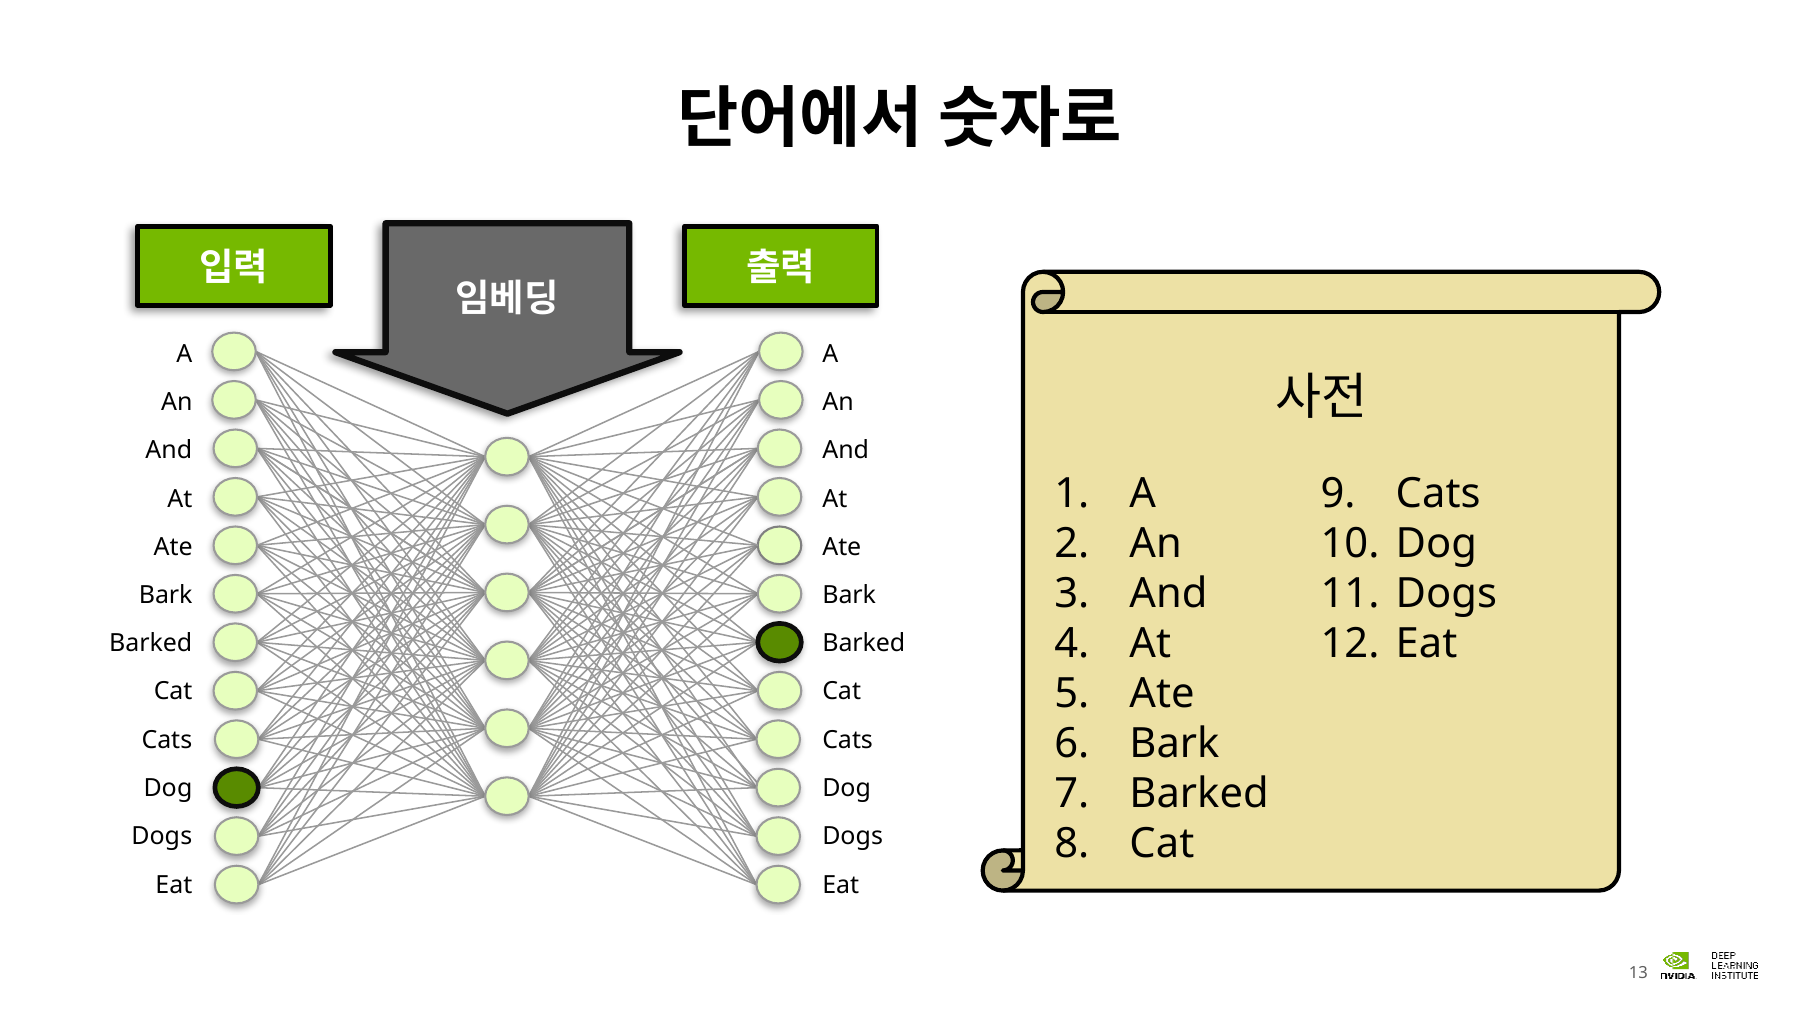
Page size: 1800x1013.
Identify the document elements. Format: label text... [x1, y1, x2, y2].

text_box 출력 [682, 224, 879, 307]
text_box A An And At Ate Bark Barked Cat Cats Dog Dogs Eat [1037, 453, 1604, 879]
text_box 사전 [980, 269, 1662, 893]
picture [1661, 949, 1758, 983]
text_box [89, 332, 926, 905]
text_box 임베딩 [383, 221, 632, 331]
title 단어에서 숫자로 [81, 65, 1719, 164]
text_box 입력 [136, 224, 332, 307]
